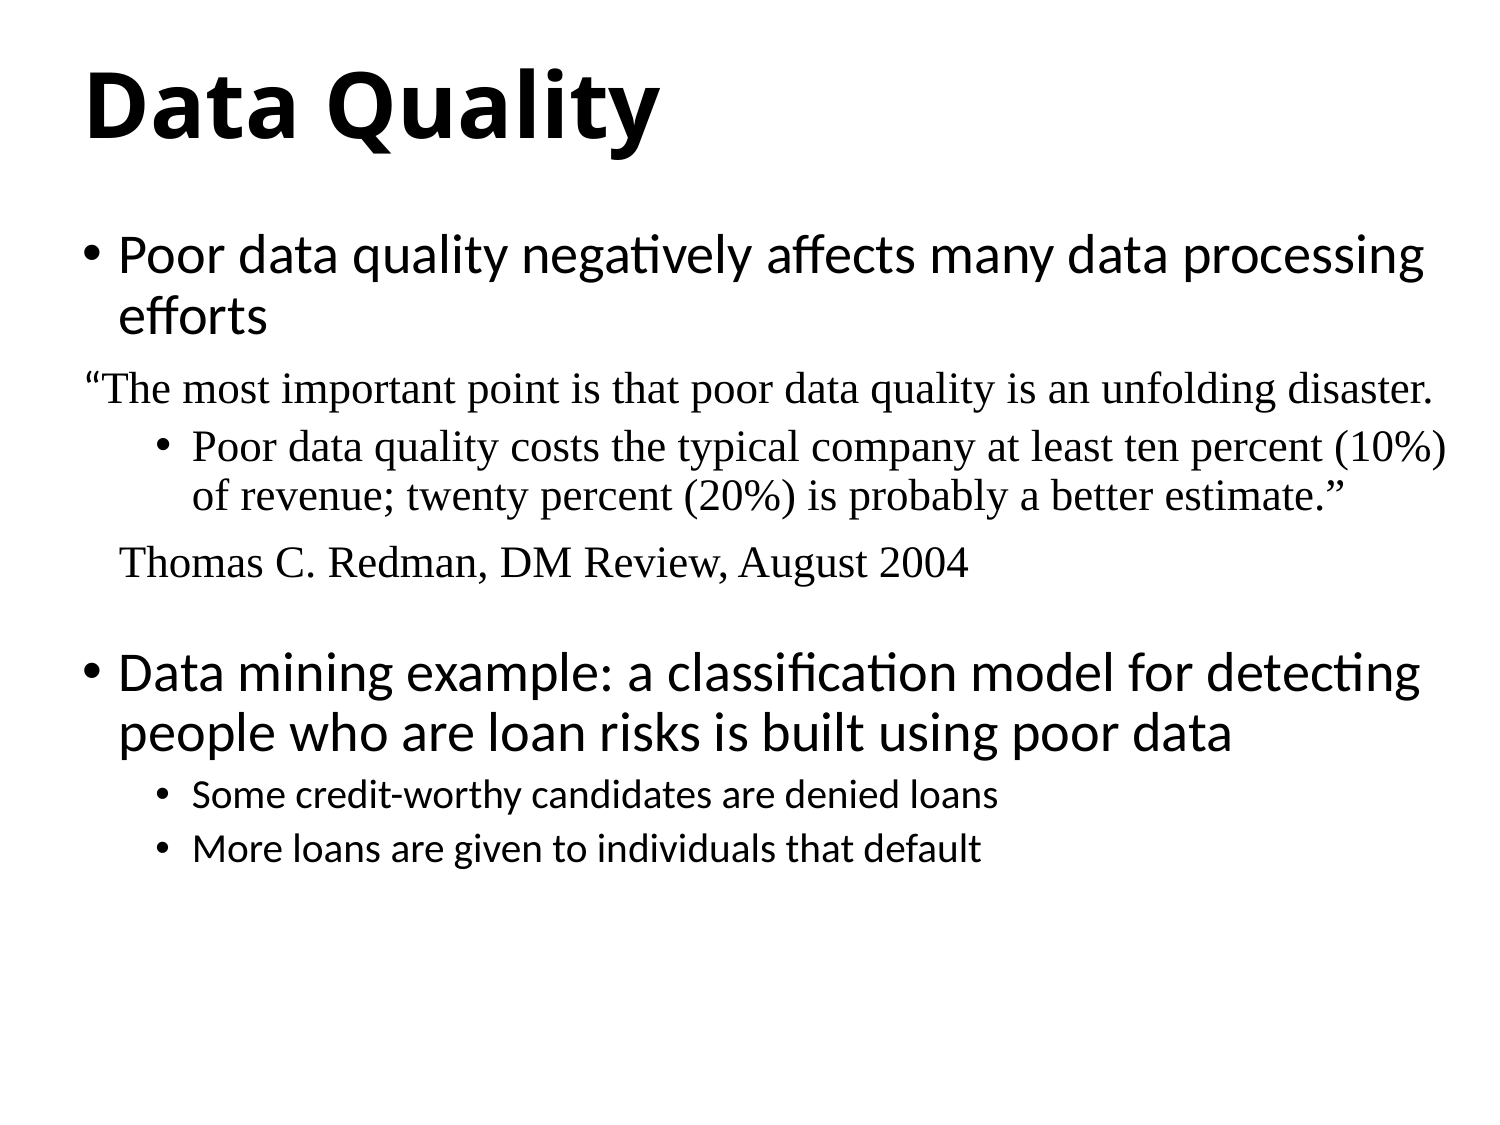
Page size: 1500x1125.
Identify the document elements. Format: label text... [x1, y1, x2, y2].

list Poor data quality negatively affects many data processing efforts “The most important point is that poor data quality is an unfolding disaster. Poor data quality costs the typical company at least ten percent (10%) of revenue; twenty percent (20%) is probably a better estimate.” Thomas C. Redman, DM Review, August 2004 Data mining example: a classification model for detecting people who are loan risks is built using poor data Some credit-worthy candidates are denied loans More loans are given to individuals that default [67, 217, 1486, 971]
text_box Data Quality [67, 0, 1362, 218]
